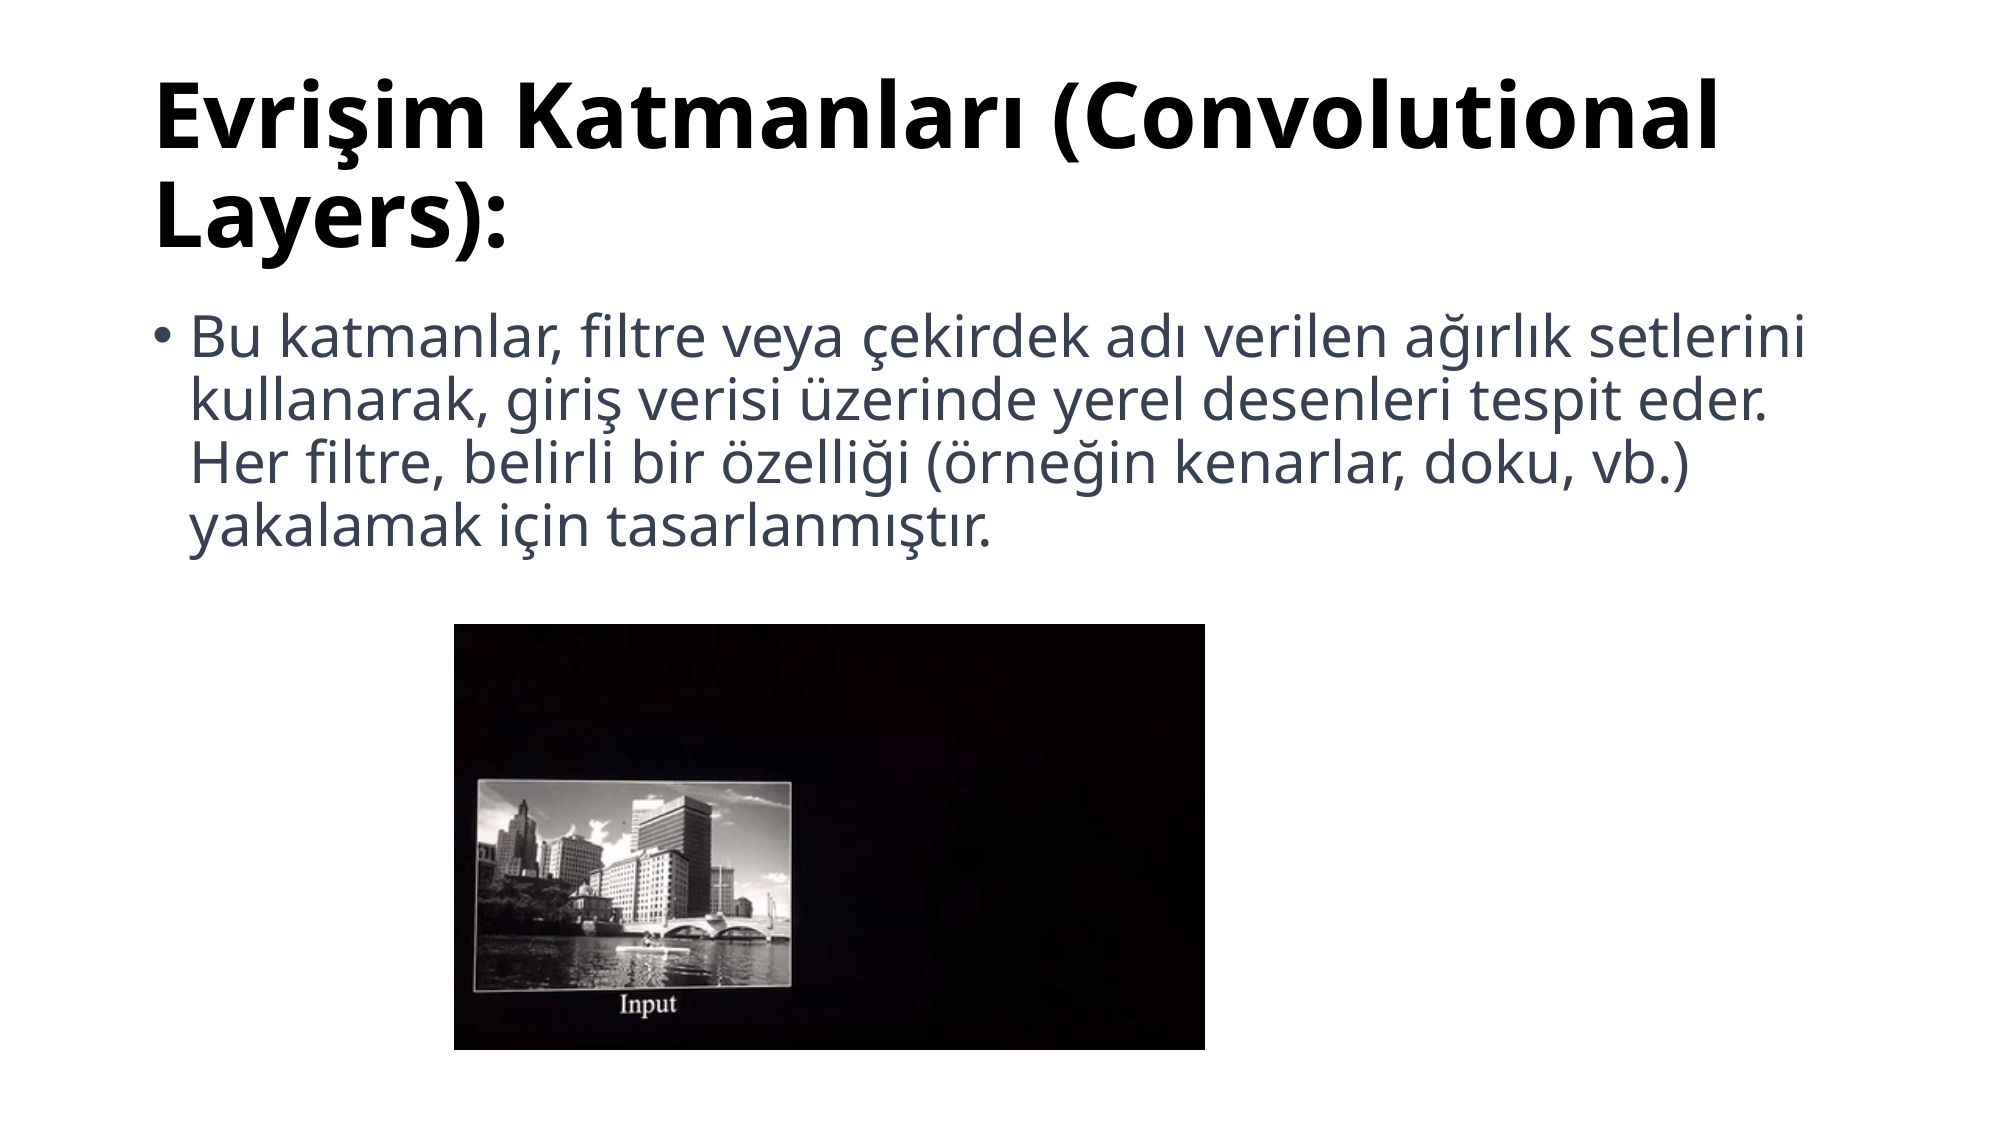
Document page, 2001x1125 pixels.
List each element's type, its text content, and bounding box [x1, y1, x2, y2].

title Evrişim Katmanları (Convolutional Layers): [137, 59, 1863, 278]
list Bu katmanlar, filtre veya çekirdek adı verilen ağırlık setlerini kullanarak, giriş verisi üzerinde yerel desenleri tespit eder. Her filtre, belirli bir özelliği (örneğin kenarlar, doku, vb.) yakalamak için tasarlanmıştır. [137, 299, 1863, 1014]
picture [454, 624, 1205, 1050]
